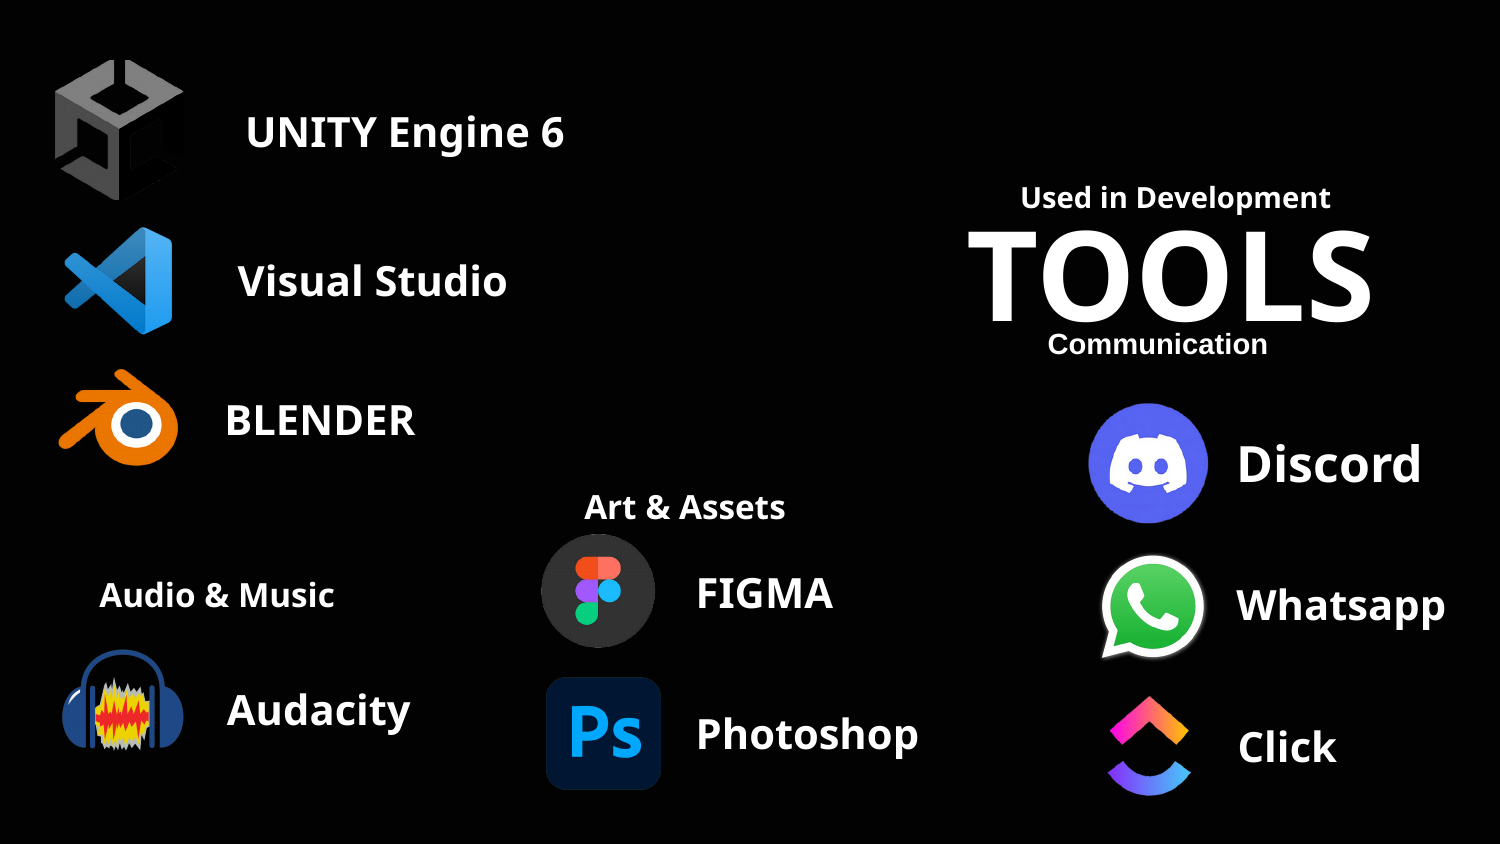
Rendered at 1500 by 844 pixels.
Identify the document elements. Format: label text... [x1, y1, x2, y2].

text_box Audacity [212, 676, 498, 742]
text_box [1078, 675, 1220, 818]
picture [61, 639, 184, 761]
text_box Photoshop [711, 700, 1078, 766]
text_box BLENDER [209, 386, 607, 452]
text_box [27, 190, 209, 371]
text_box Used in Development [1005, 171, 1422, 222]
text_box [1092, 546, 1214, 668]
text_box Audio & Music [84, 566, 387, 622]
picture [500, 675, 707, 792]
text_box FIGMA [680, 559, 1078, 624]
text_box Art & Assets [569, 479, 871, 534]
text_box [1034, 368, 1262, 578]
text_box [57, 357, 179, 479]
text_box Communication [1032, 317, 1437, 368]
text_box UNITY Engine 6 [230, 98, 604, 164]
text_box [46, 60, 192, 190]
text_box TOOLS [869, 0, 1473, 346]
text_box [531, 525, 664, 658]
text_box Whatsapp [1221, 571, 1500, 637]
text_box Discord [1221, 425, 1490, 501]
text_box Click [1222, 713, 1500, 779]
text_box Visual Studio [222, 247, 620, 313]
